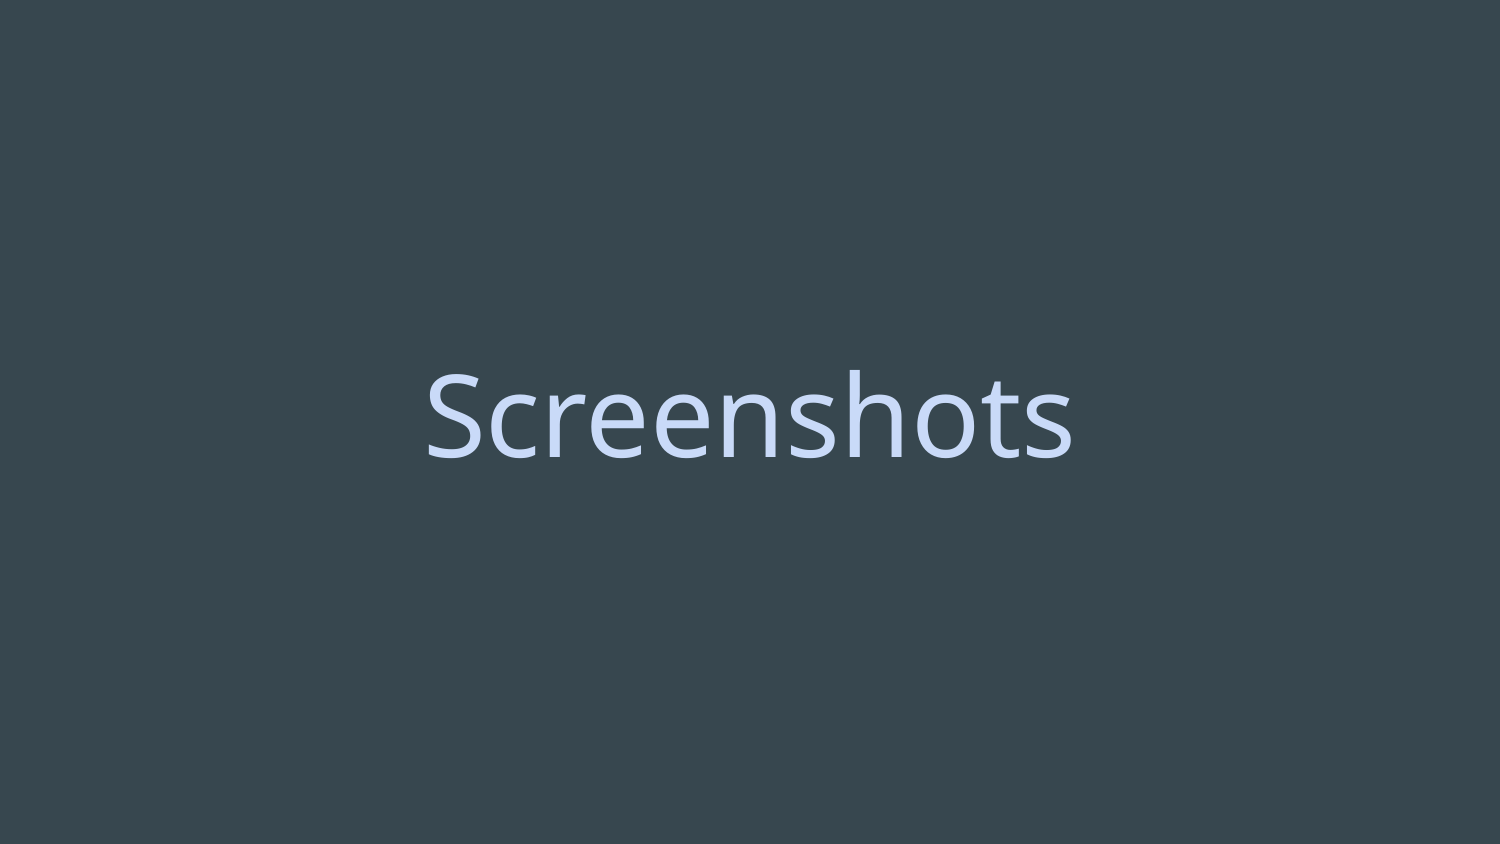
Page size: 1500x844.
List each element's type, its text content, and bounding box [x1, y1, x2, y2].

title Screenshots [307, 327, 1193, 422]
